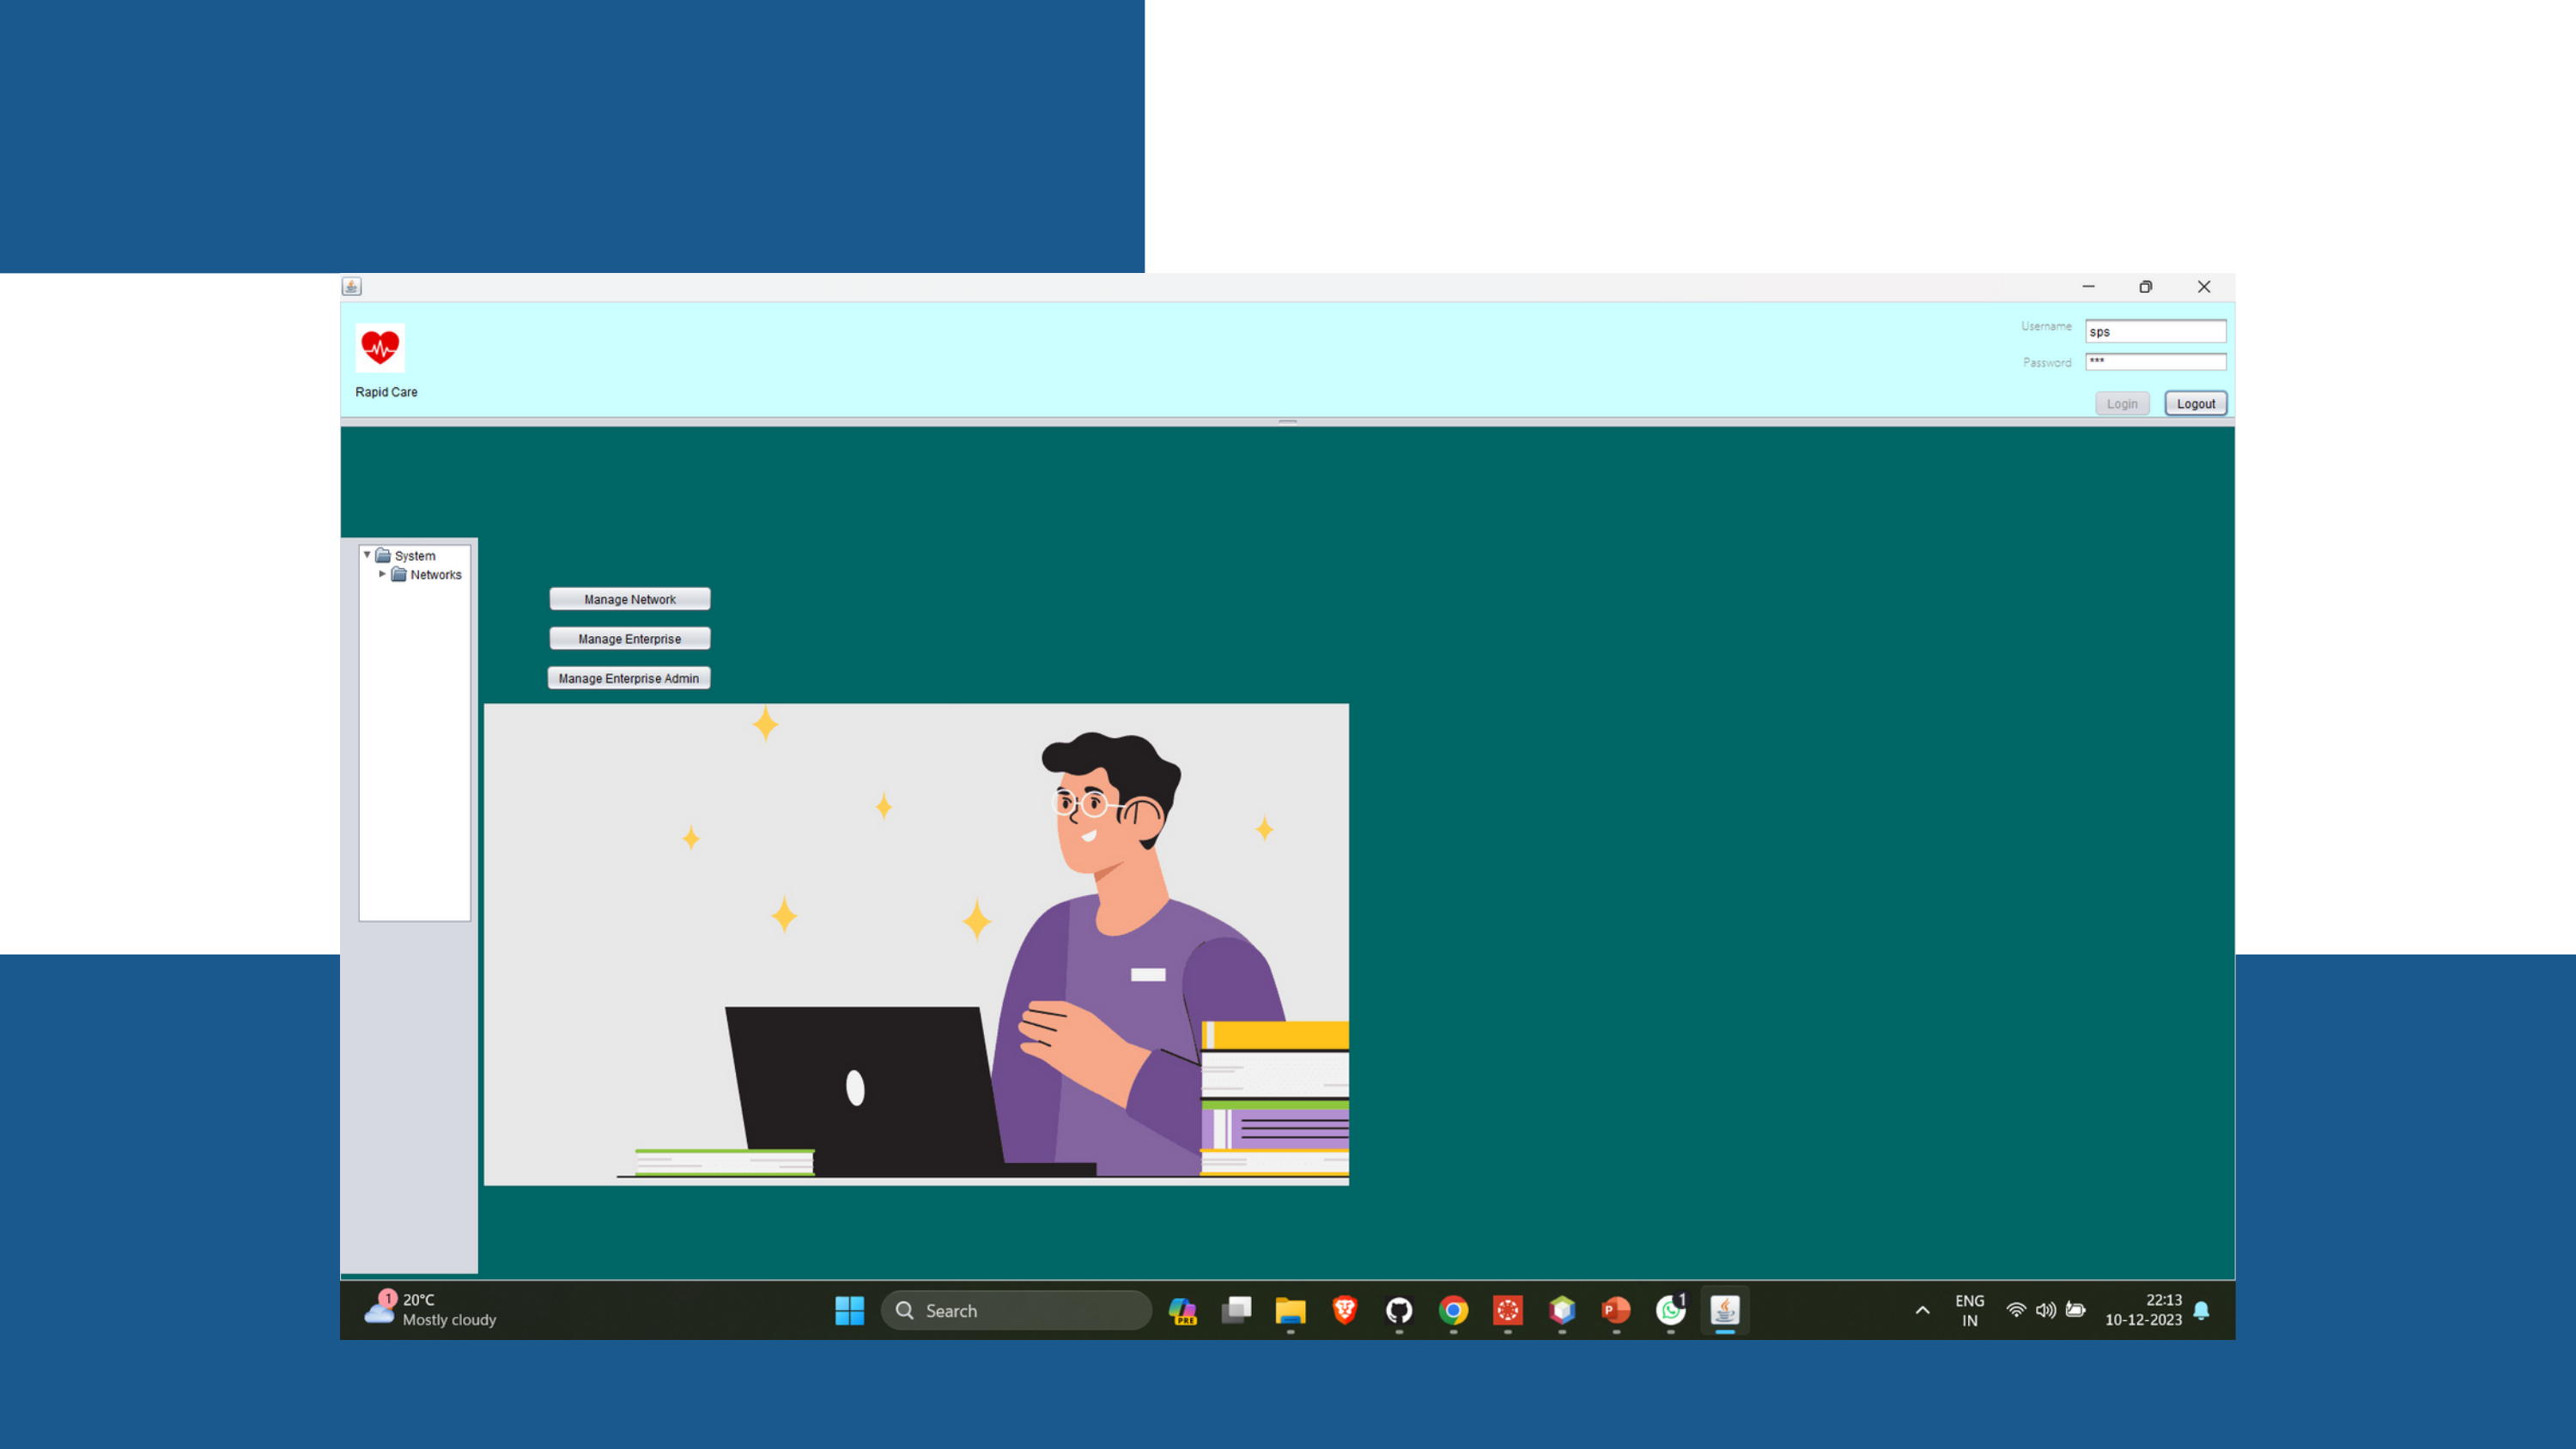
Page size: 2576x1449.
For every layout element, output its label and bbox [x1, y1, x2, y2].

text_box [0, 954, 2576, 1449]
text_box [0, 0, 1145, 274]
text_box [340, 273, 2236, 1340]
